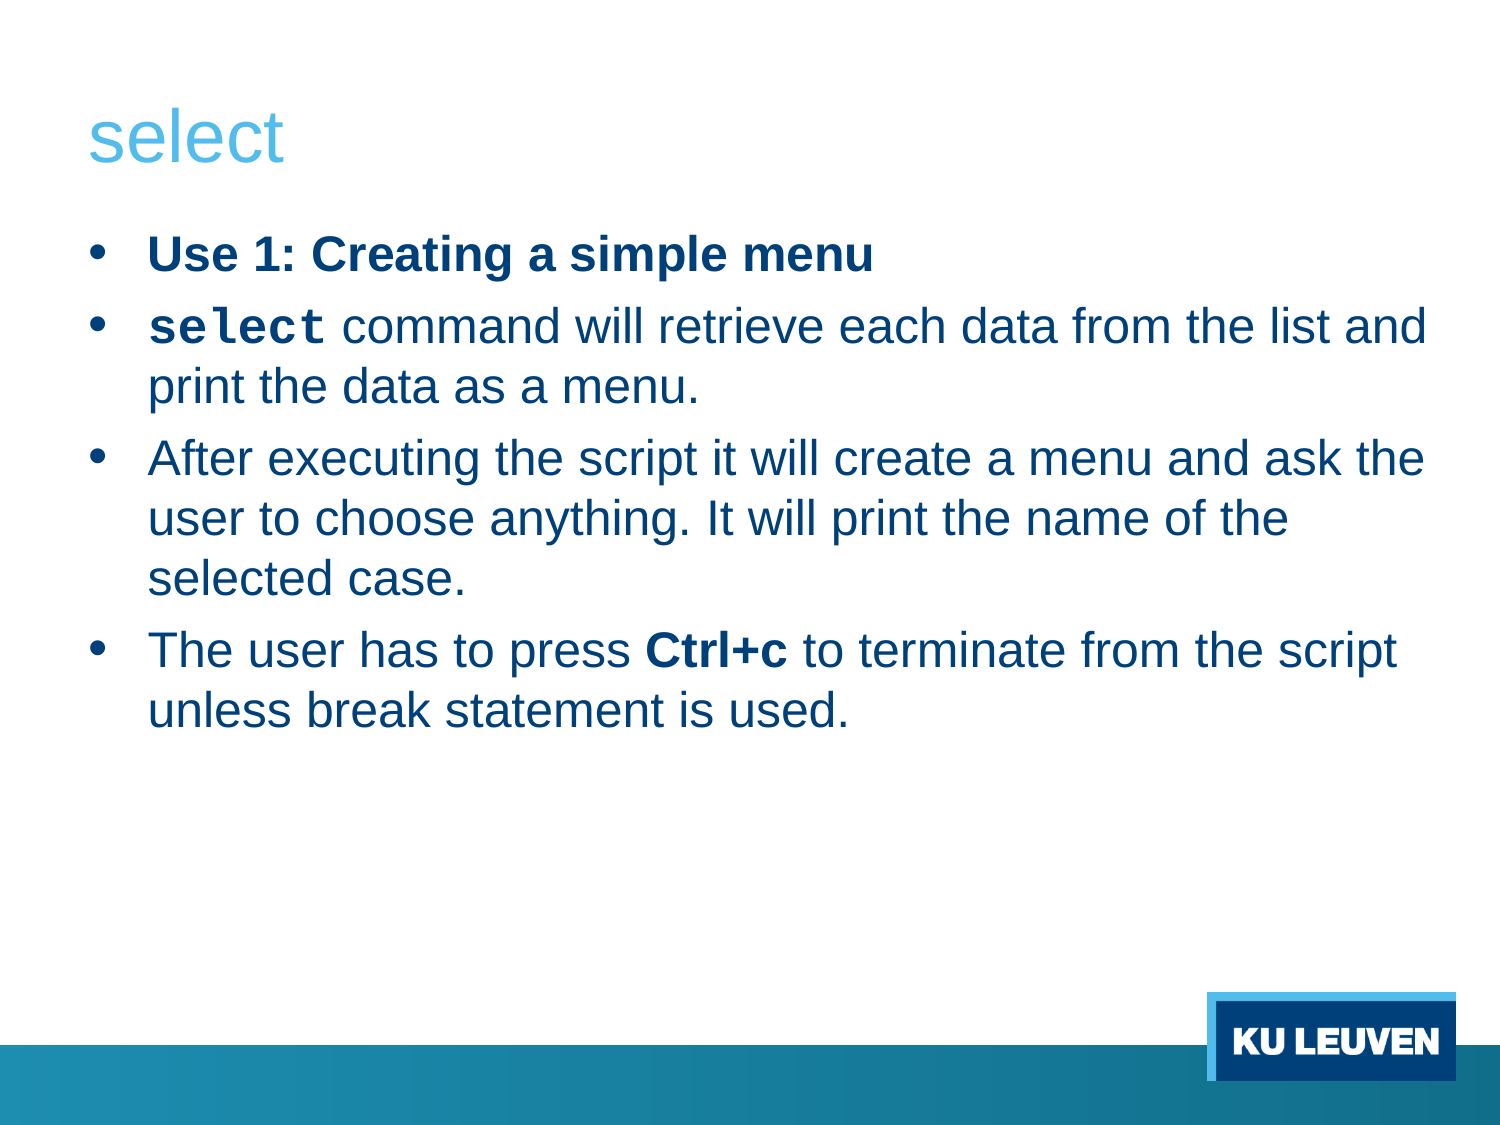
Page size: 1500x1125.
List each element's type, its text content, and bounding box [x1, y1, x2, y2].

picture [1207, 992, 1456, 1081]
list Use 1: Creating a simple menu select command will retrieve each data from the list and print the data as a menu. After executing the script it will create a menu and ask the user to choose anything. It will print the name of the selected case. The user has to press Ctrl+c to terminate from the script unless break statement is used. [88, 221, 1456, 948]
title select [88, 29, 1456, 178]
